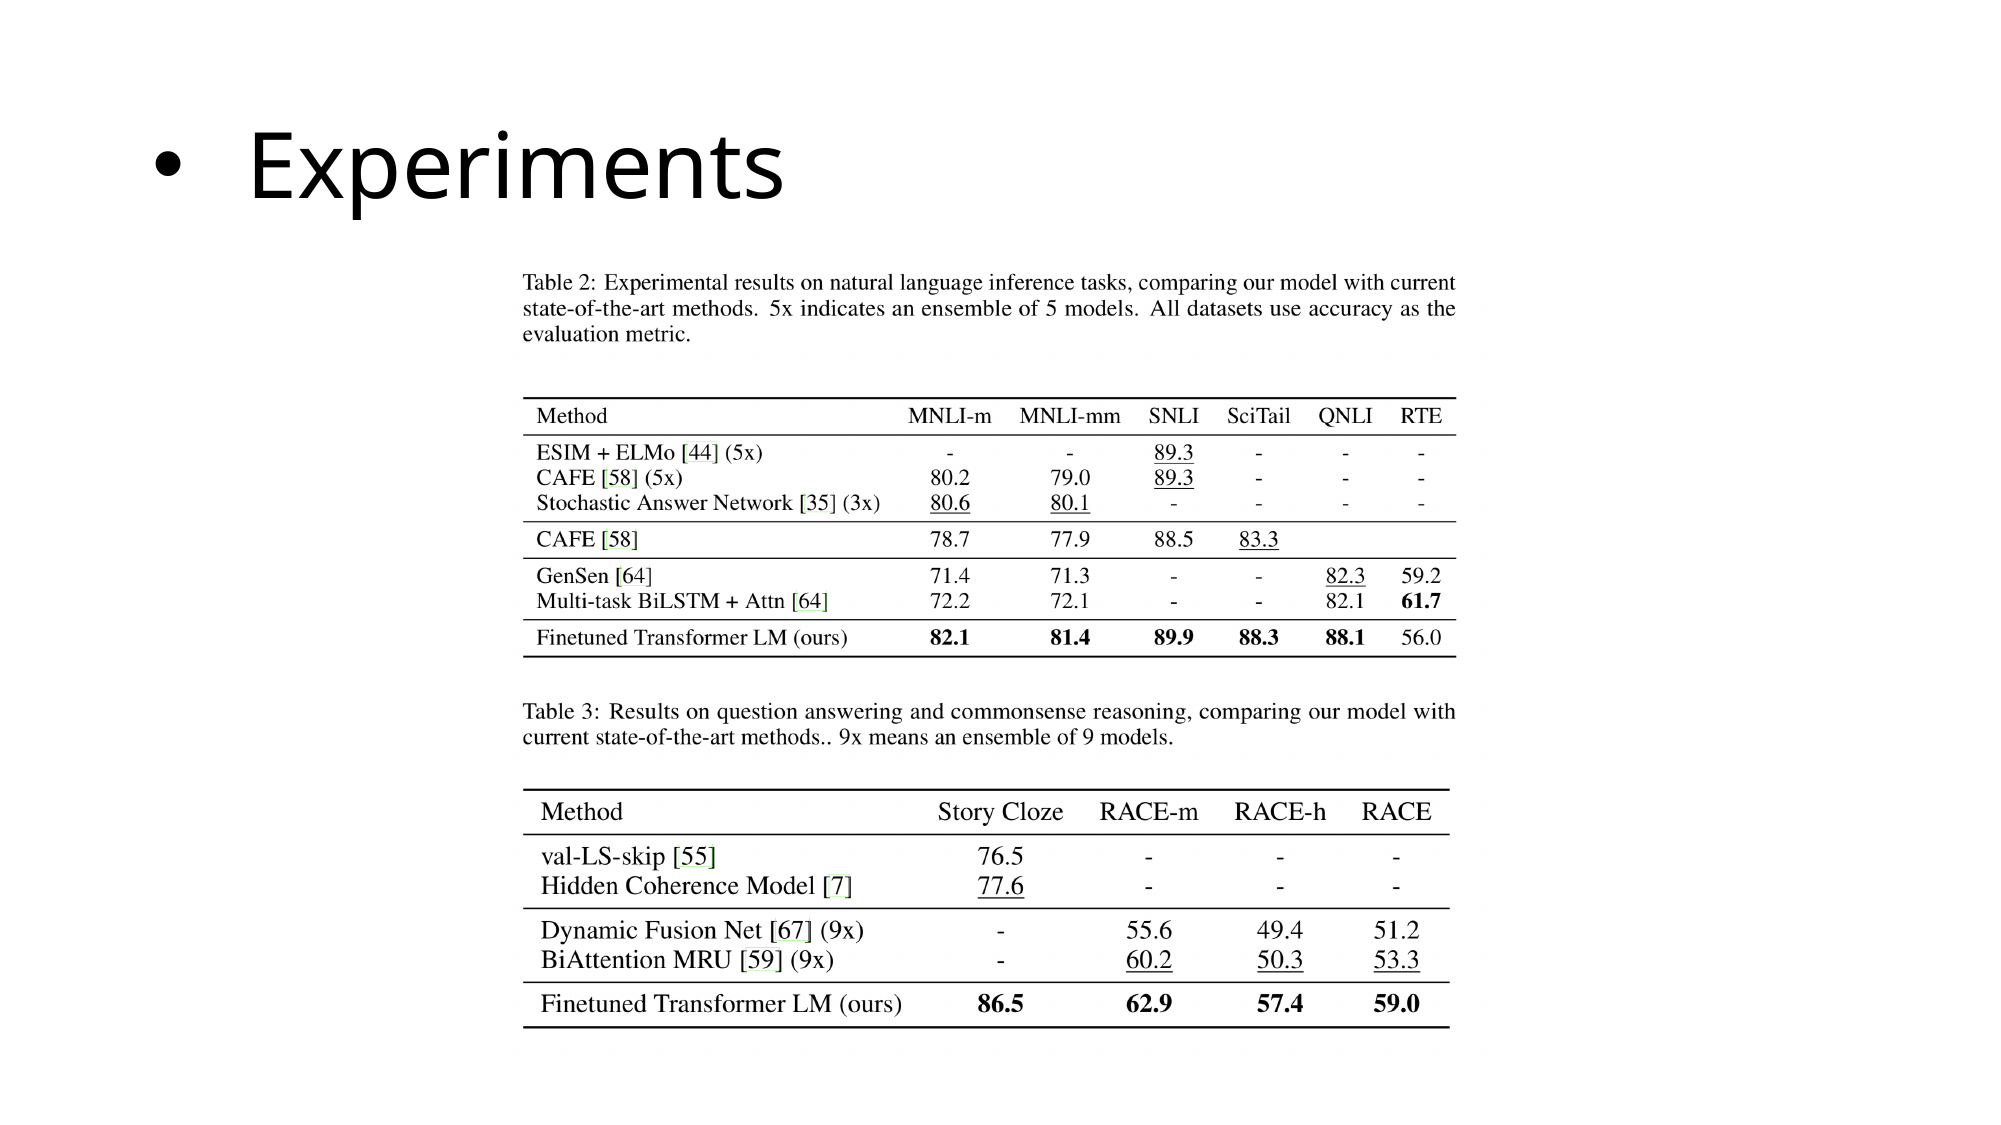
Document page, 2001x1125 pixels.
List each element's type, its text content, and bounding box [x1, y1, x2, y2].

title Experiments [137, 59, 1863, 278]
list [505, 256, 1495, 1056]
